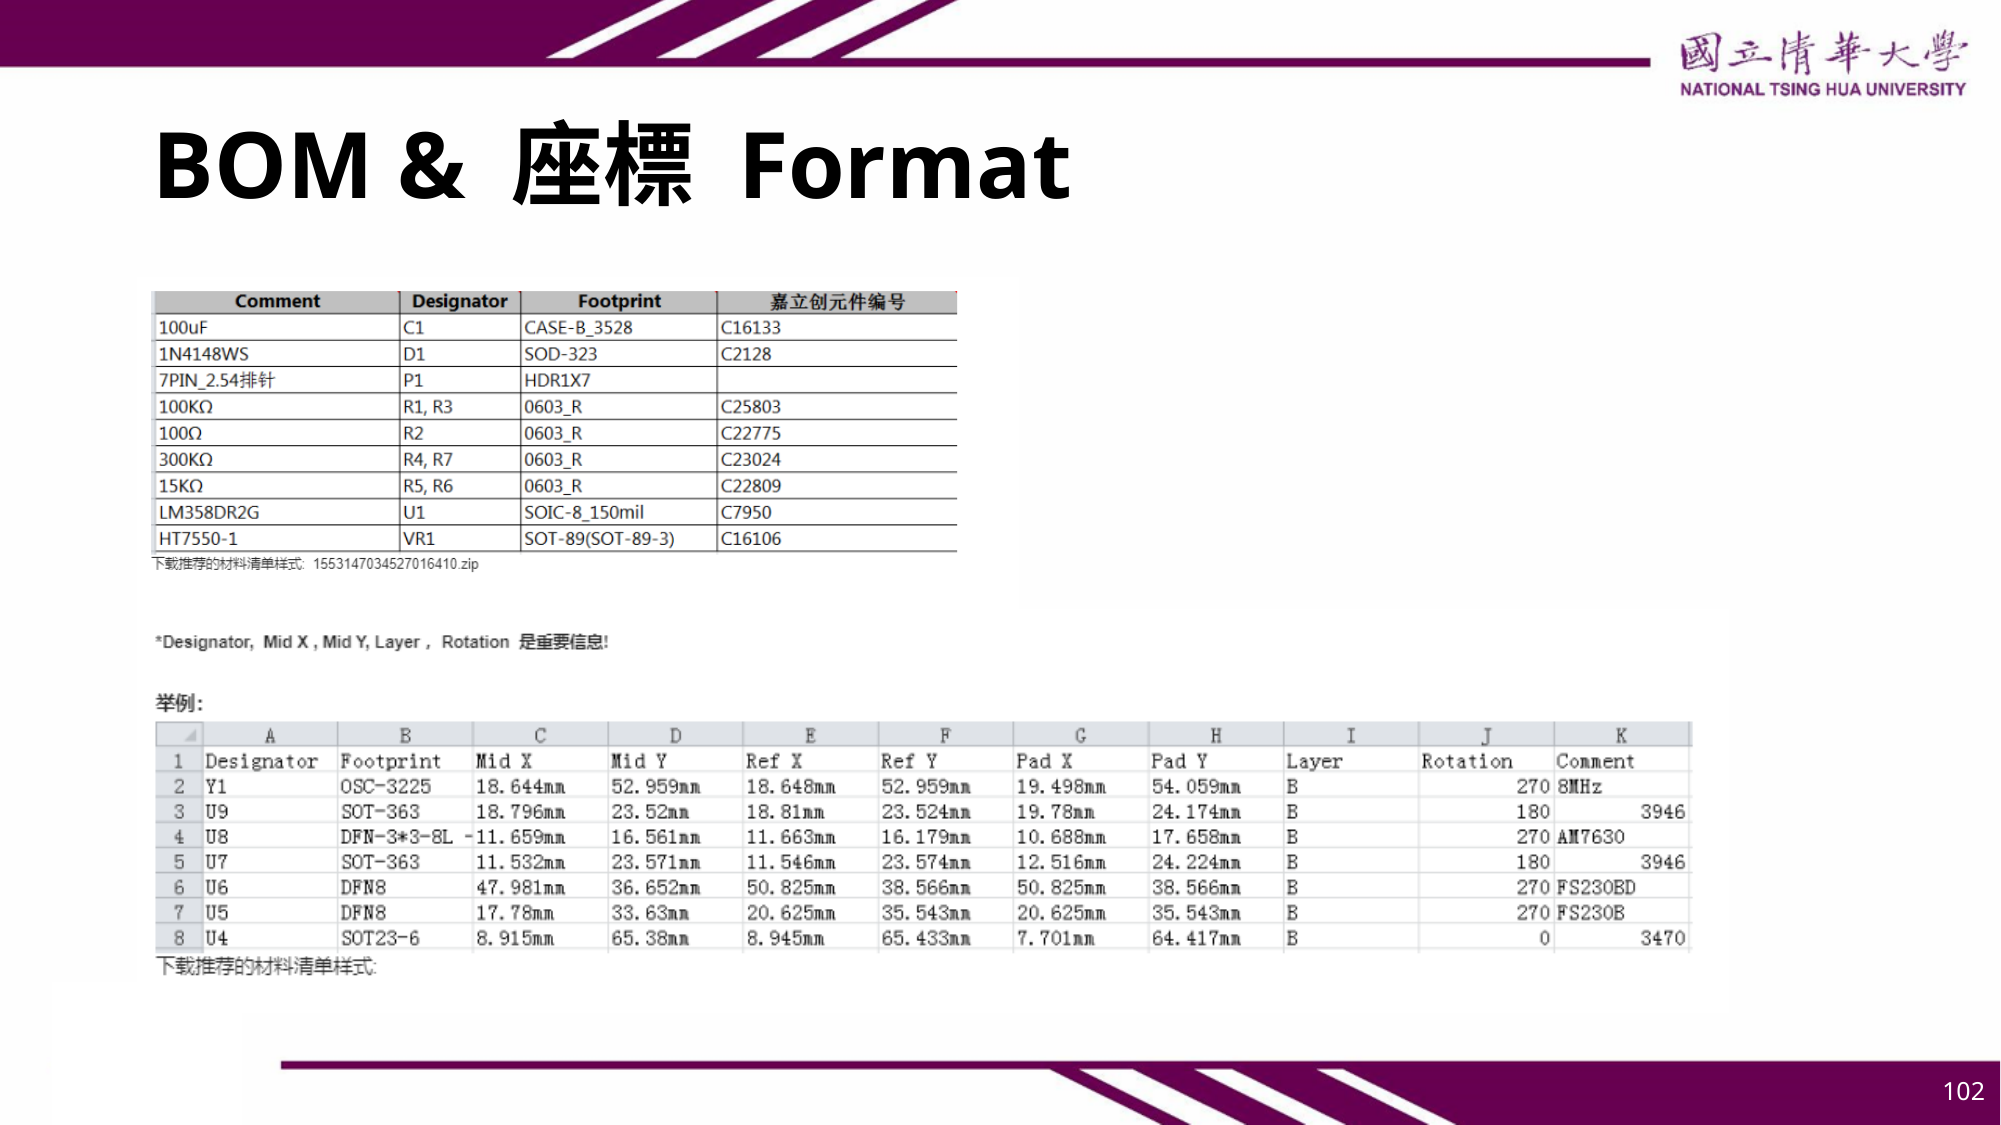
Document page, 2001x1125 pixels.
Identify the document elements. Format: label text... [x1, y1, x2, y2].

picture [0, 0, 2001, 1125]
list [137, 277, 1019, 609]
slide_number 102 [1550, 1062, 2000, 1122]
title BOM & 座標 Format [137, 59, 1863, 278]
